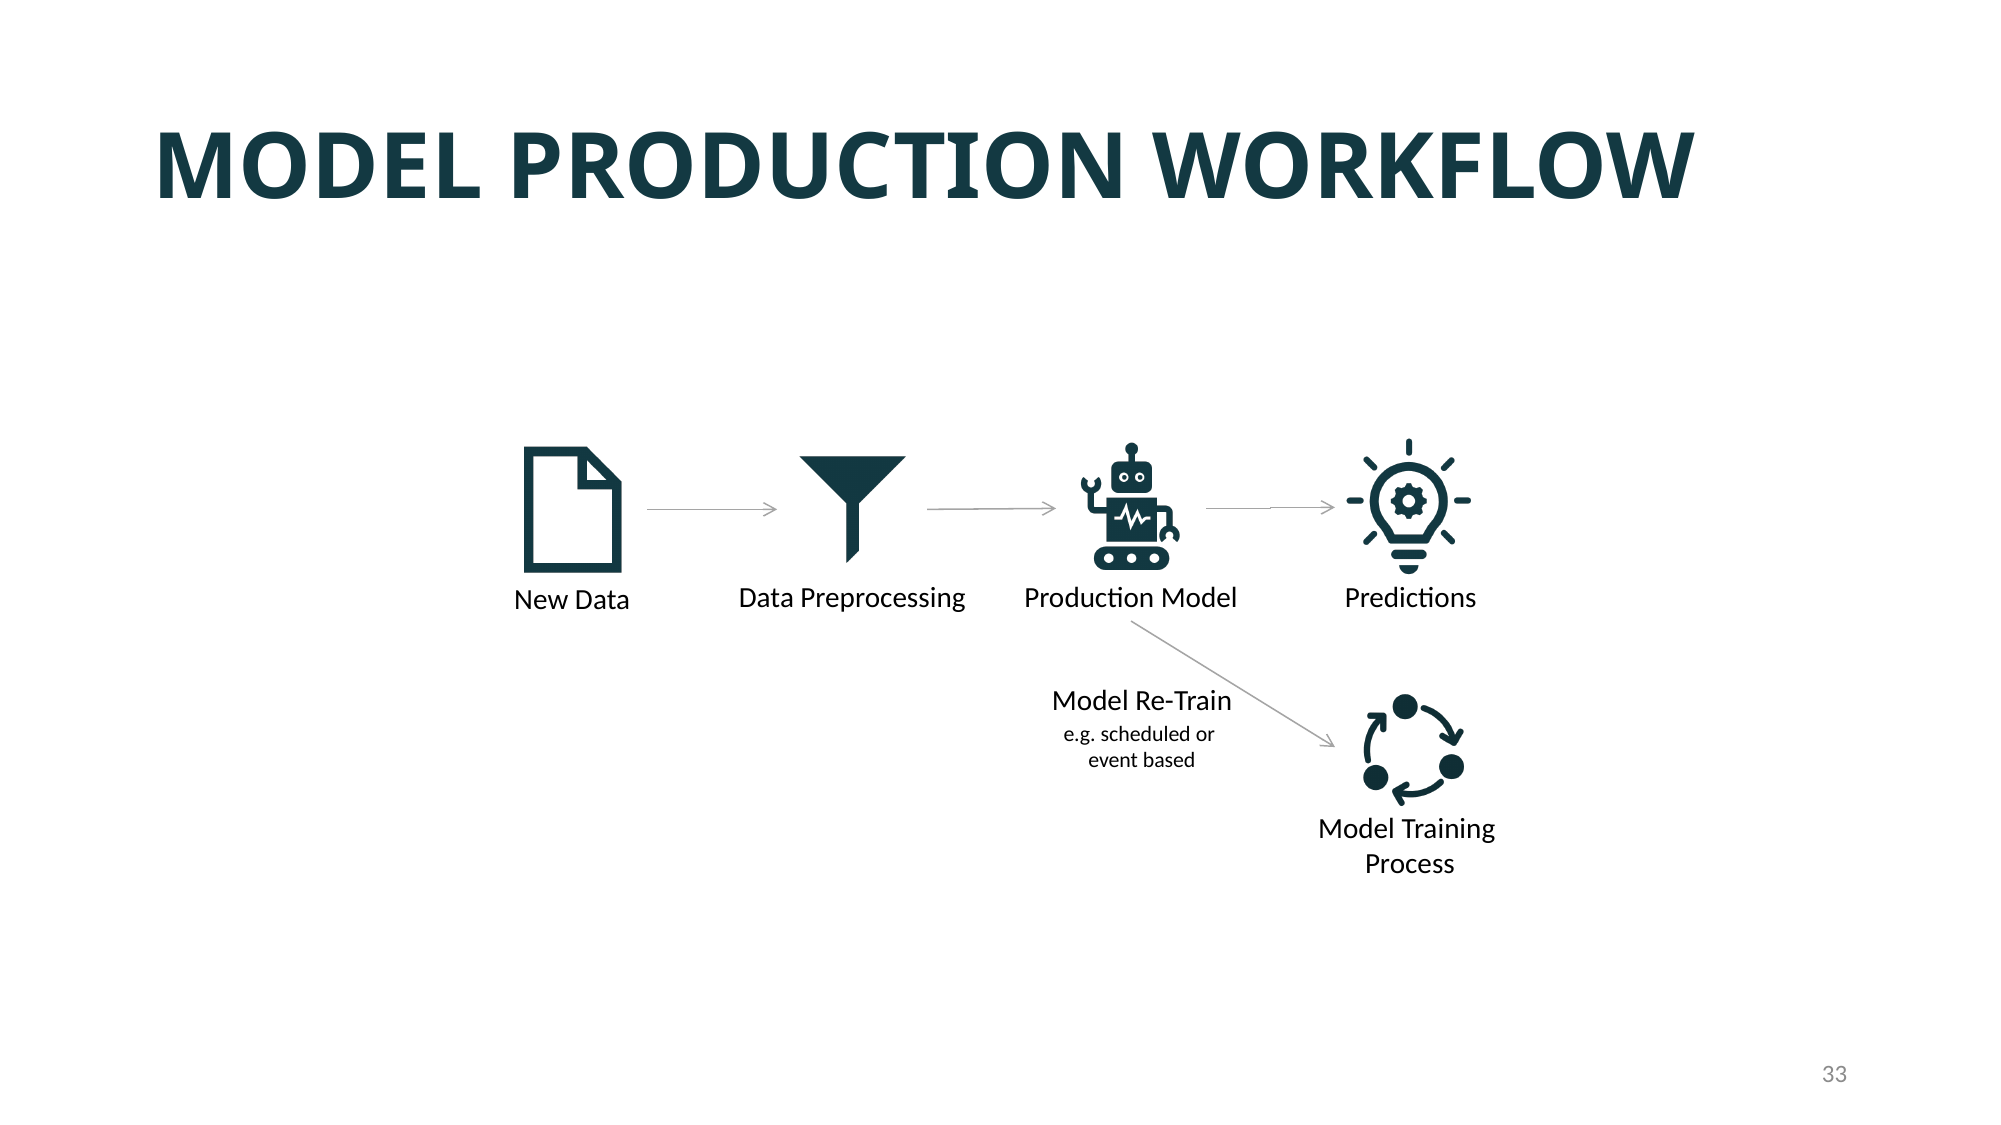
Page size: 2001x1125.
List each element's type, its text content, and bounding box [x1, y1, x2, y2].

slide_number 33 [1412, 1042, 1863, 1103]
text_box Model Training Process [1290, 801, 1530, 887]
picture [1056, 433, 1207, 584]
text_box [1131, 621, 1336, 748]
picture [777, 434, 928, 585]
title Model Production Workflow [137, 59, 1863, 278]
text_box New Data [478, 572, 667, 623]
picture [497, 434, 648, 585]
picture [1334, 674, 1485, 825]
picture [1334, 432, 1485, 583]
text_box Model Re-Train [1022, 674, 1131, 711]
text_box Predictions [1316, 571, 1505, 622]
text_box e.g. scheduled or event based [1022, 711, 1262, 779]
text_box Production Model [1000, 571, 1262, 622]
text_box Data Preprocessing [721, 571, 983, 622]
